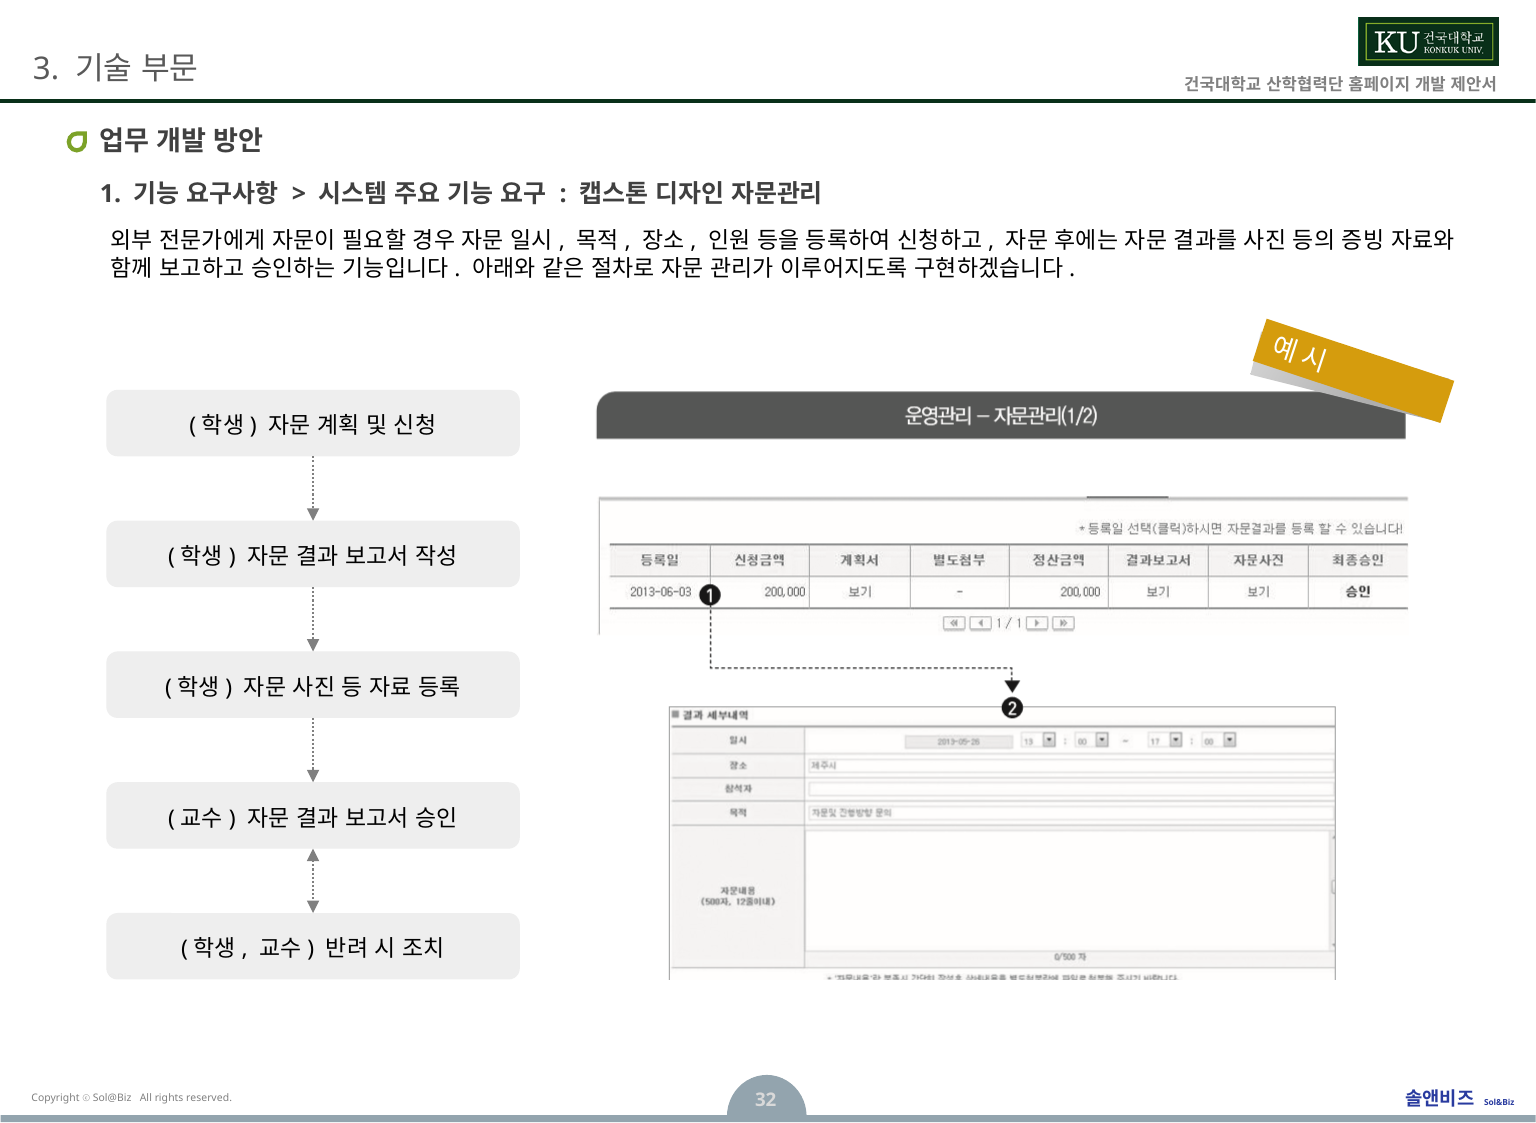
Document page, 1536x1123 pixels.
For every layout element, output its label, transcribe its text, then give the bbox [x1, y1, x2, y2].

text_box 1. 기능 요구사항 > 시스템 주요 기능 요구 : 캡스톤 디자인 자문관리 [100, 177, 861, 208]
picture [587, 379, 1422, 980]
text_box (학생) 자문 결과 보고서 작성 [106, 520, 520, 588]
text_box 외부 전문가에게 자문이 필요할 경우 자문 일시, 목적, 장소, 인원 등을 등록하여 신청하고, 자문 후에는 자문 결과를 사진 등의 증빙 자료와 함께 보고하고 승인하는 기능입니다. 아래와 같은 절차로 자문 관리가 이루어지도록 구현하겠습니다. [95, 218, 1485, 334]
title 업무 개발 방안 [99, 123, 1534, 157]
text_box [1252, 348, 1453, 400]
text_box (학생) 자문 사진 등 자료 등록 [106, 651, 520, 718]
picture [1358, 17, 1499, 66]
text_box (교수) 자문 결과 보고서 승인 [106, 782, 520, 849]
text_box (학생) 자문 계획 및 신청 [106, 389, 520, 457]
text_box (학생, 교수) 반려 시 조치 [106, 912, 520, 980]
